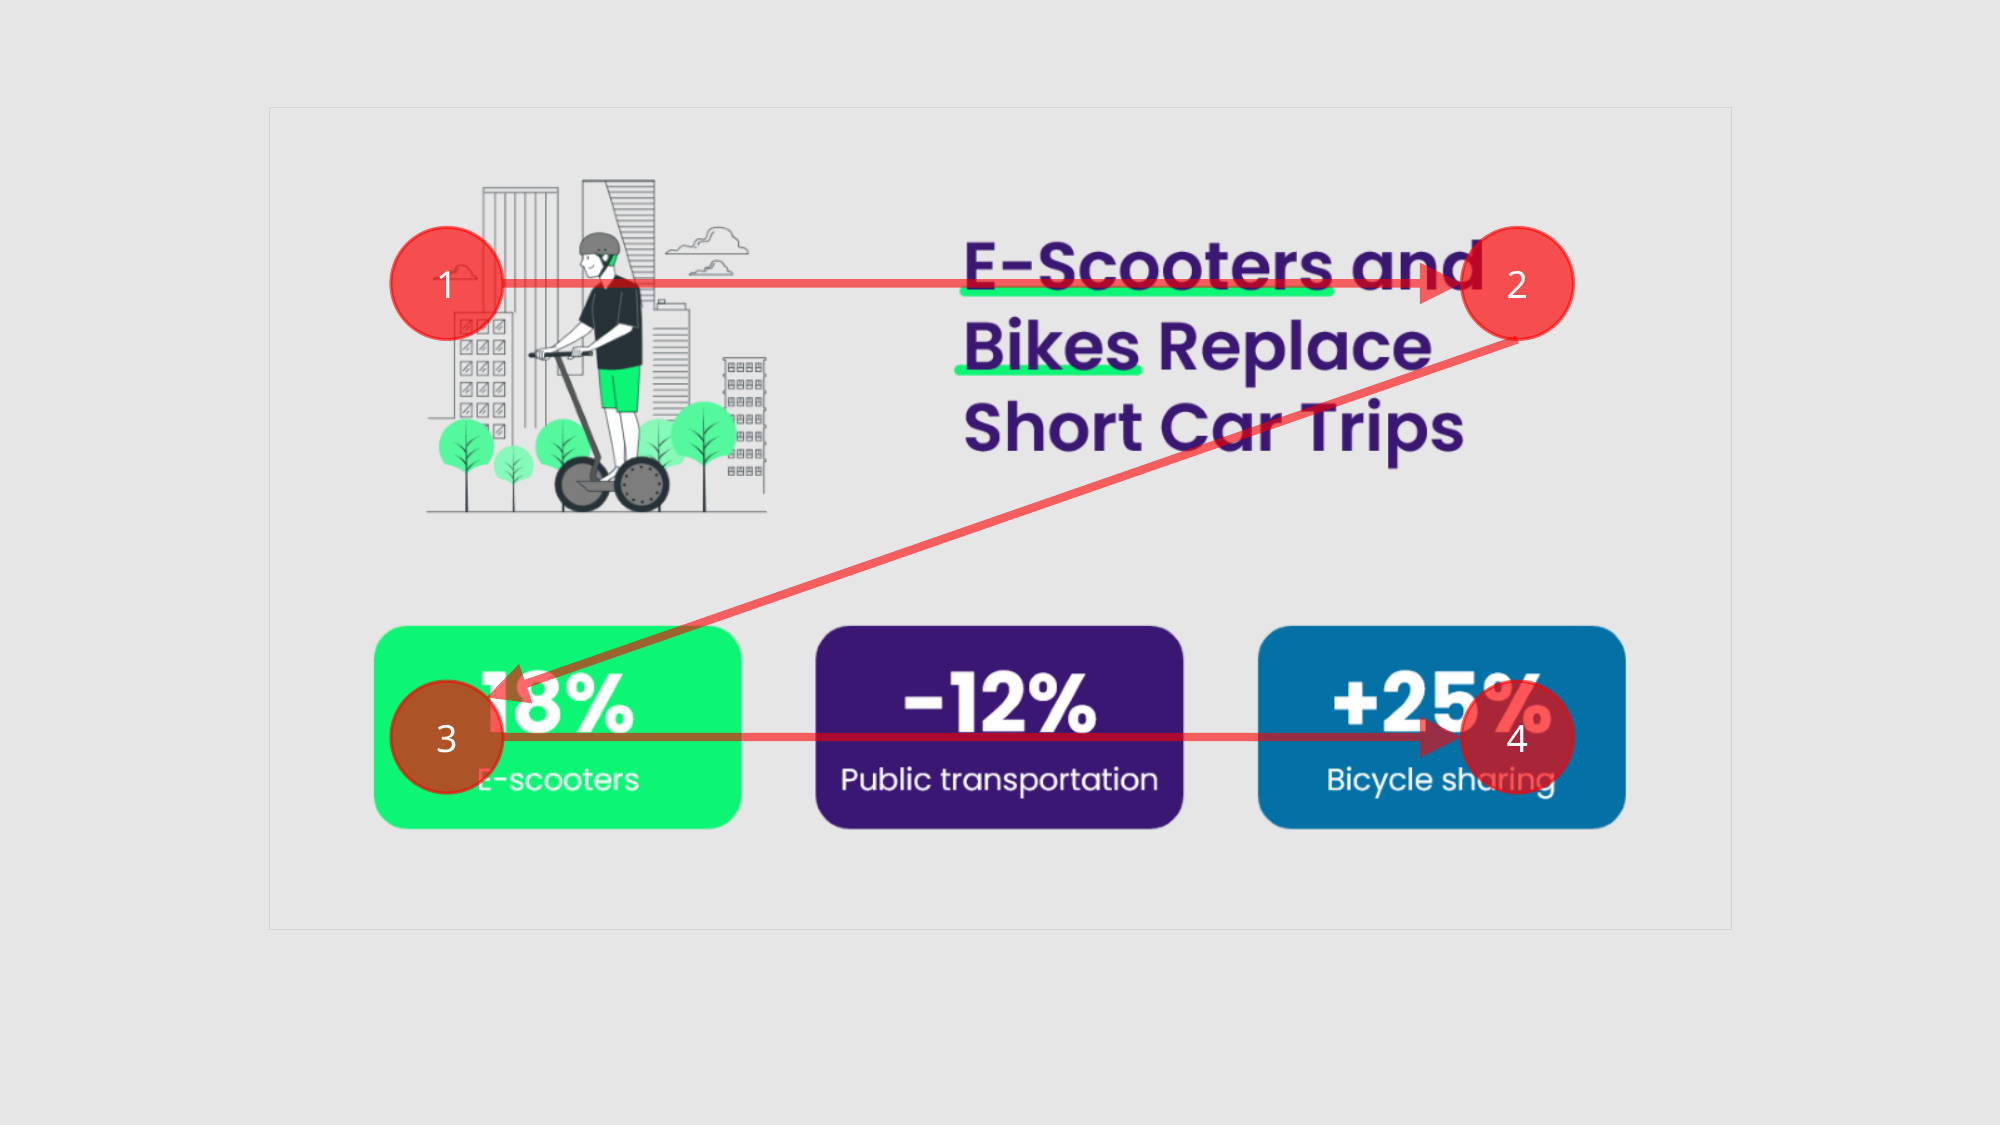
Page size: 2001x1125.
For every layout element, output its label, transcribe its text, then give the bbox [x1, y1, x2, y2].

text_box 1 [389, 225, 505, 342]
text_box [486, 338, 1518, 698]
text_box 3 [389, 679, 505, 795]
text_box 4 [1459, 679, 1576, 795]
text_box 2 [1459, 225, 1576, 341]
picture [270, 108, 1731, 929]
